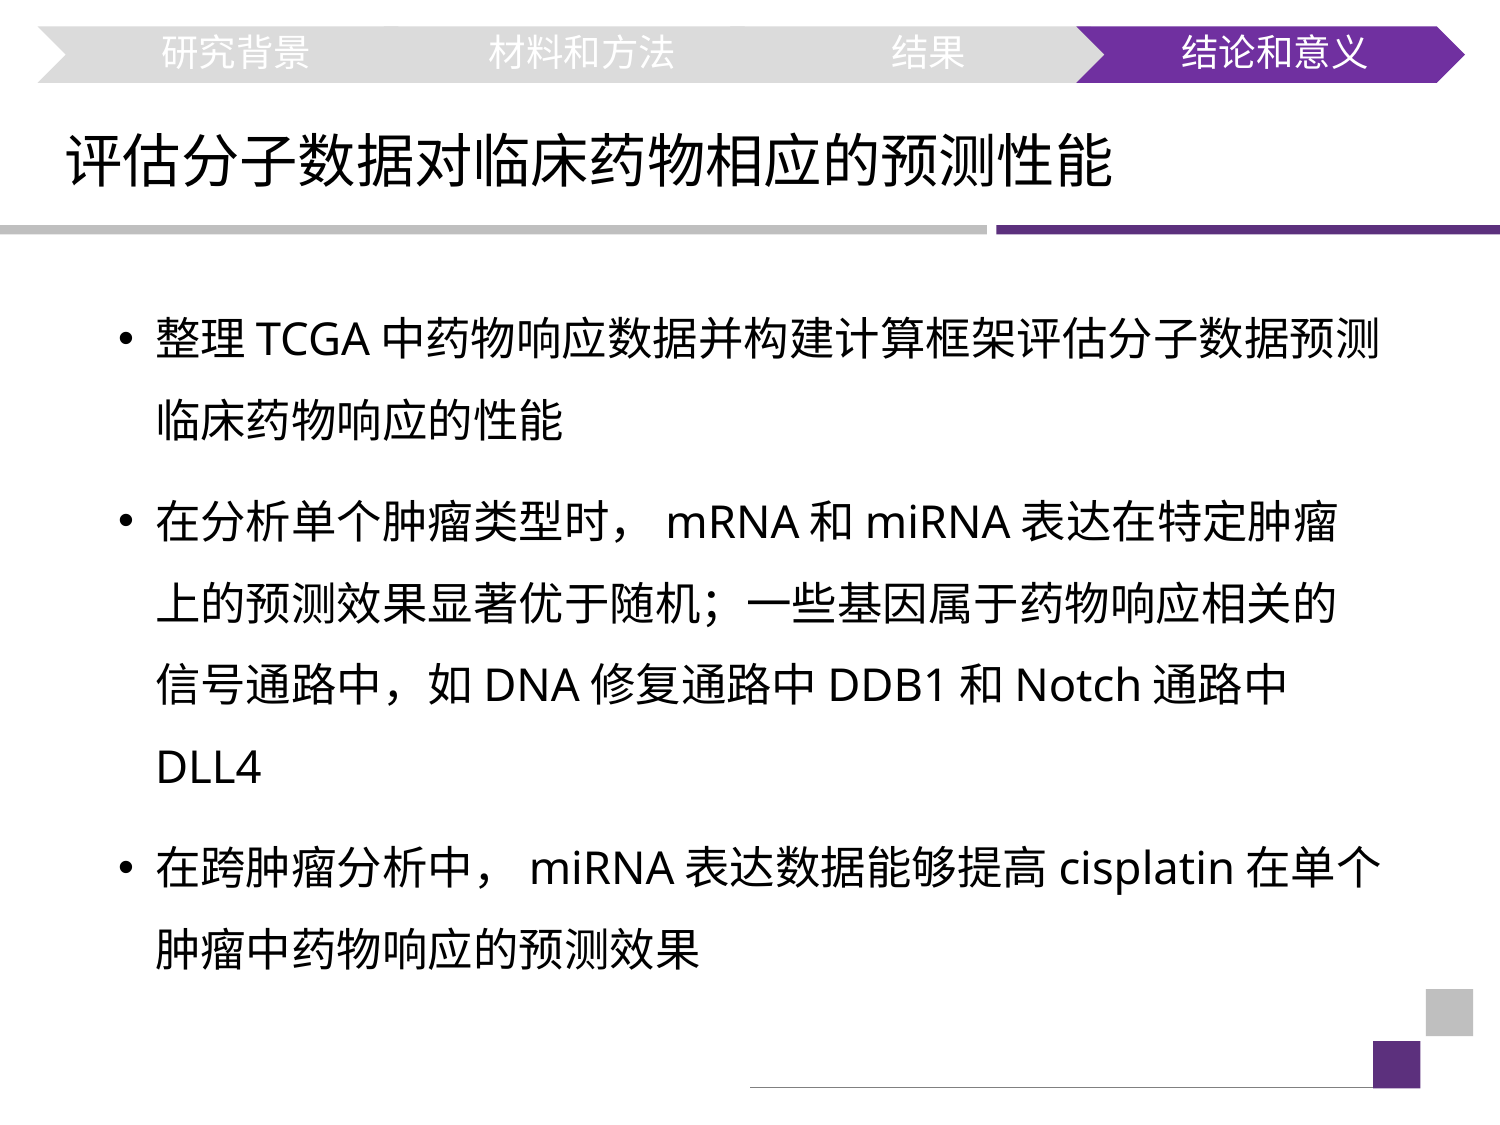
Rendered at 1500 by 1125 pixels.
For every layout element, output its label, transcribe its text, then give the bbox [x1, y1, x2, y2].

text_box [1425, 988, 1474, 1037]
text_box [39, 27, 1465, 82]
list 整理TCGA中药物响应数据并构建计算框架评估分子数据预测临床药物响应的性能 在分析单个肿瘤类型时，mRNA和miRNA表达在特定肿瘤上的预测效果显著优于随机；一些基因属于药物响应相关的信号通路中，如DNA修复通路中DDB1和Notch通路中DLL4 在跨肿瘤分析中，miRNA表达数据能够提高cisplatin在单个肿瘤中药物响应的预测效果 [103, 275, 1397, 990]
text_box [1372, 1040, 1421, 1087]
title 评估分子数据对临床药物相应的预测性能 [49, 112, 1451, 217]
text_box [0, 225, 1500, 235]
